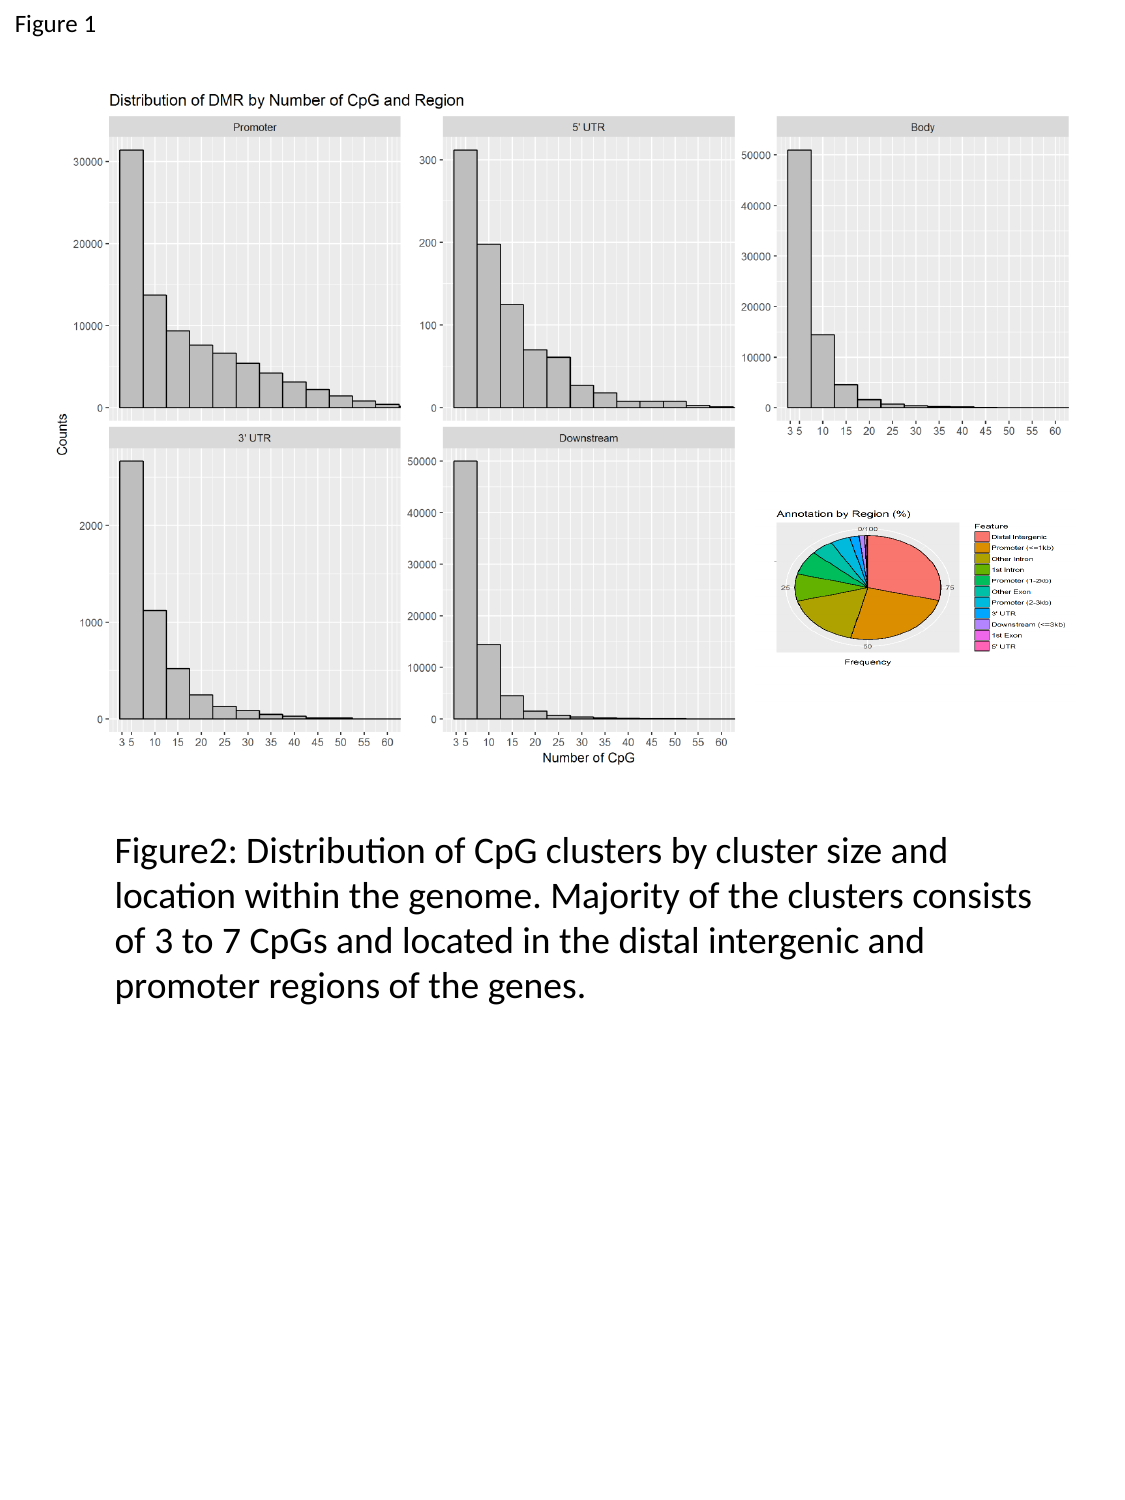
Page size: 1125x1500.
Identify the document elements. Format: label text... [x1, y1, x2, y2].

picture [49, 87, 1076, 772]
text_box Figure 1 [0, 0, 143, 45]
text_box Figure2: Distribution of CpG clusters by cluster size and location within the genome. Majority of the clusters consists of 3 to 7 CpGs and located in the distal intergenic and promoter regions of the genes. [99, 818, 1075, 1014]
